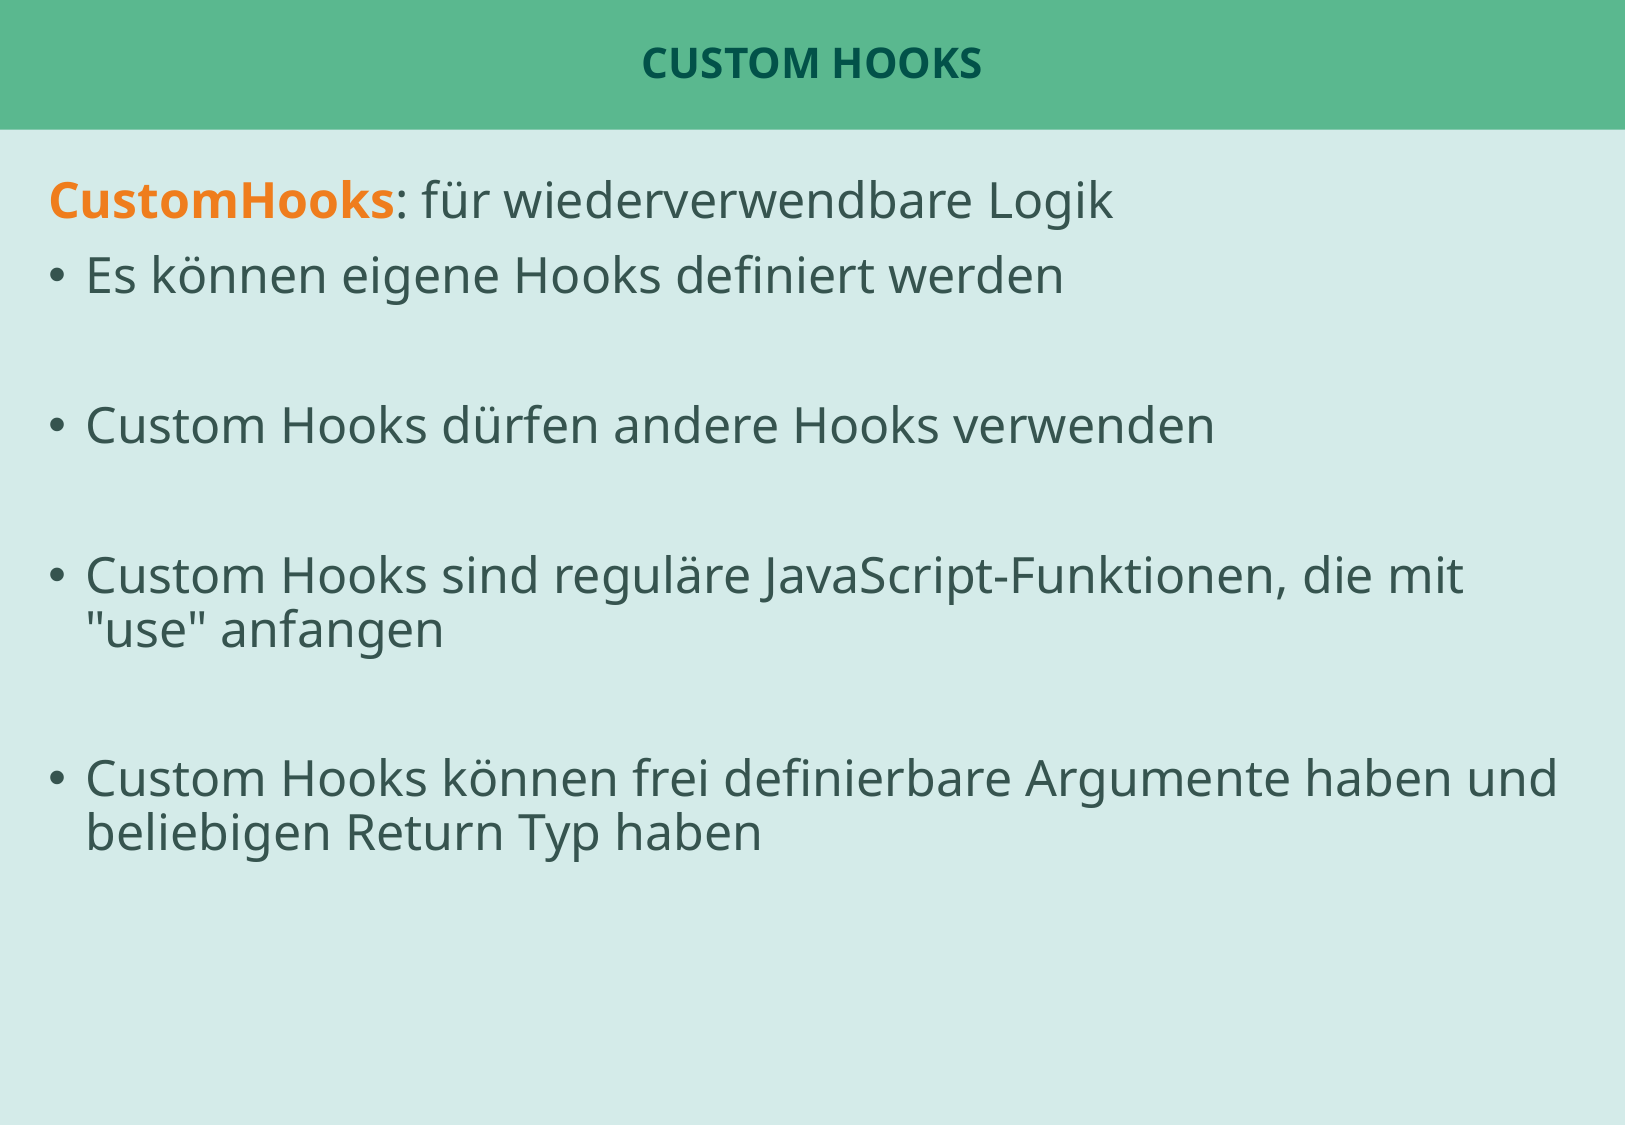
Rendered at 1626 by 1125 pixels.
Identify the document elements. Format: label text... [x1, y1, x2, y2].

list CustomHooks: für wiederverwendbare Logik Es können eigene Hooks definiert werden Custom Hooks dürfen andere Hooks verwenden Custom Hooks sind reguläre JavaScript-Funktionen, die mit "use" anfangen Custom Hooks können frei definierbare Argumente haben und beliebigen Return Typ haben [33, 168, 1592, 1043]
title Custom Hooks [0, 0, 1625, 130]
